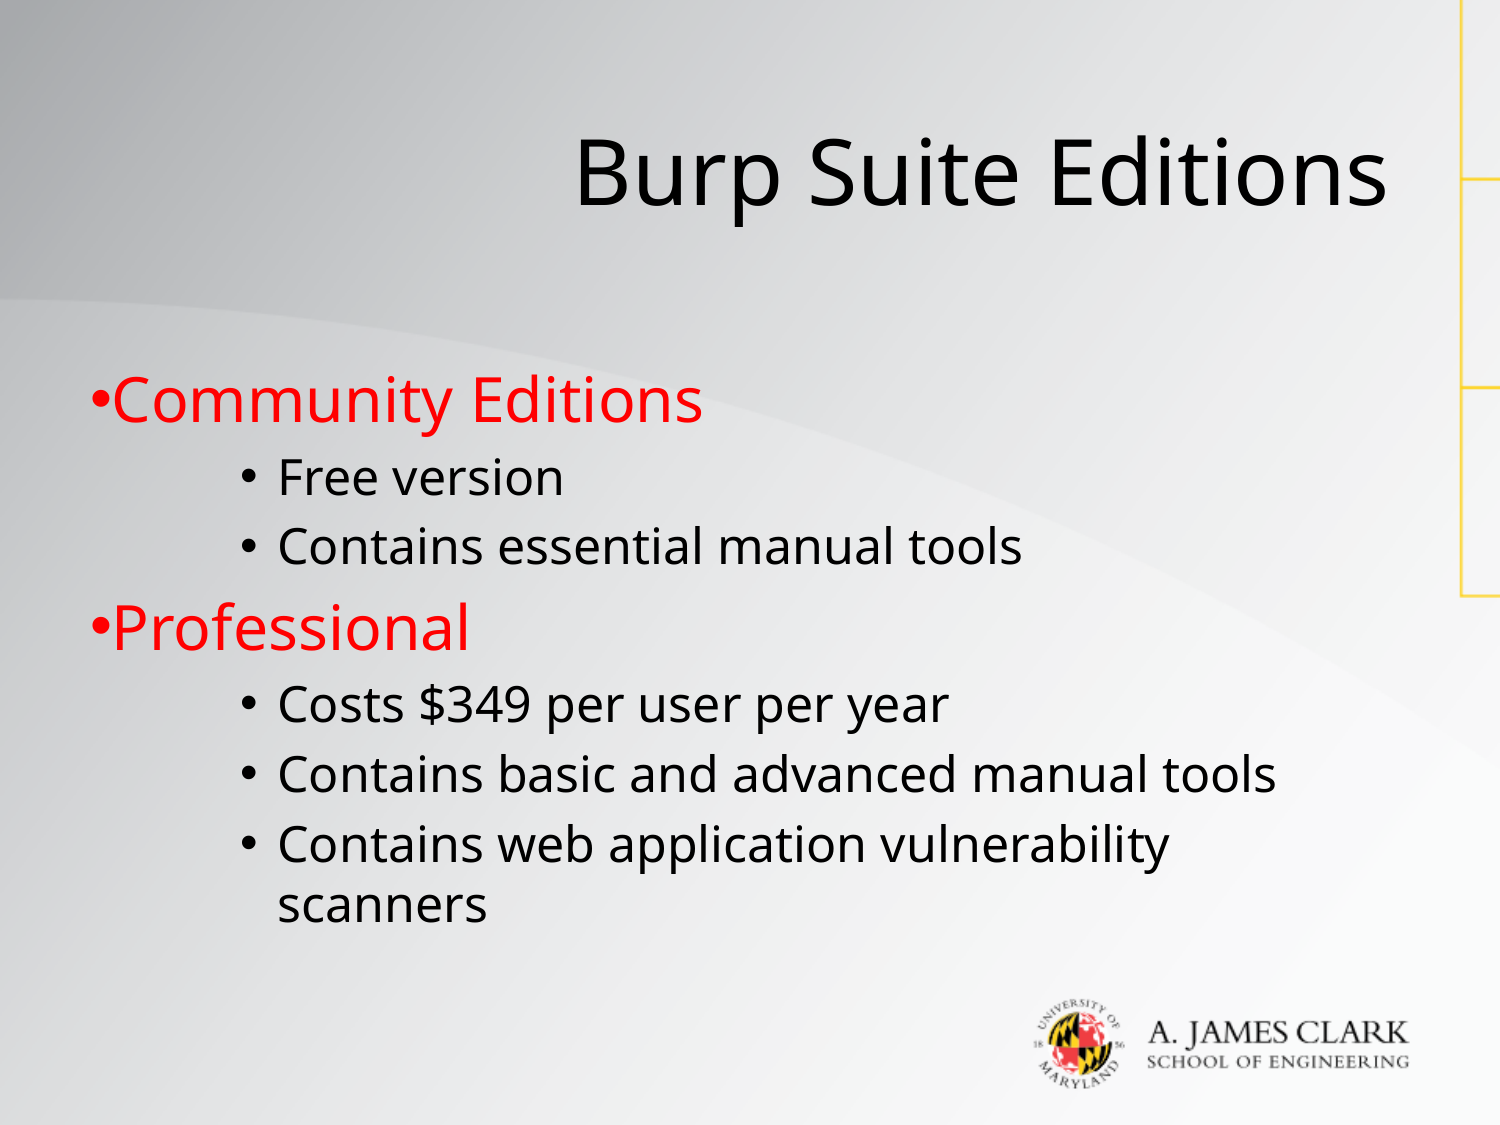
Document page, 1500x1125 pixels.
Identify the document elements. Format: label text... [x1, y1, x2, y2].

list Community Editions Free version Contains essential manual tools Professional Costs $349 per user per year Contains basic and advanced manual tools Contains web application vulnerability scanners [75, 352, 1407, 1002]
title Burp Suite Editions [75, 45, 1407, 231]
